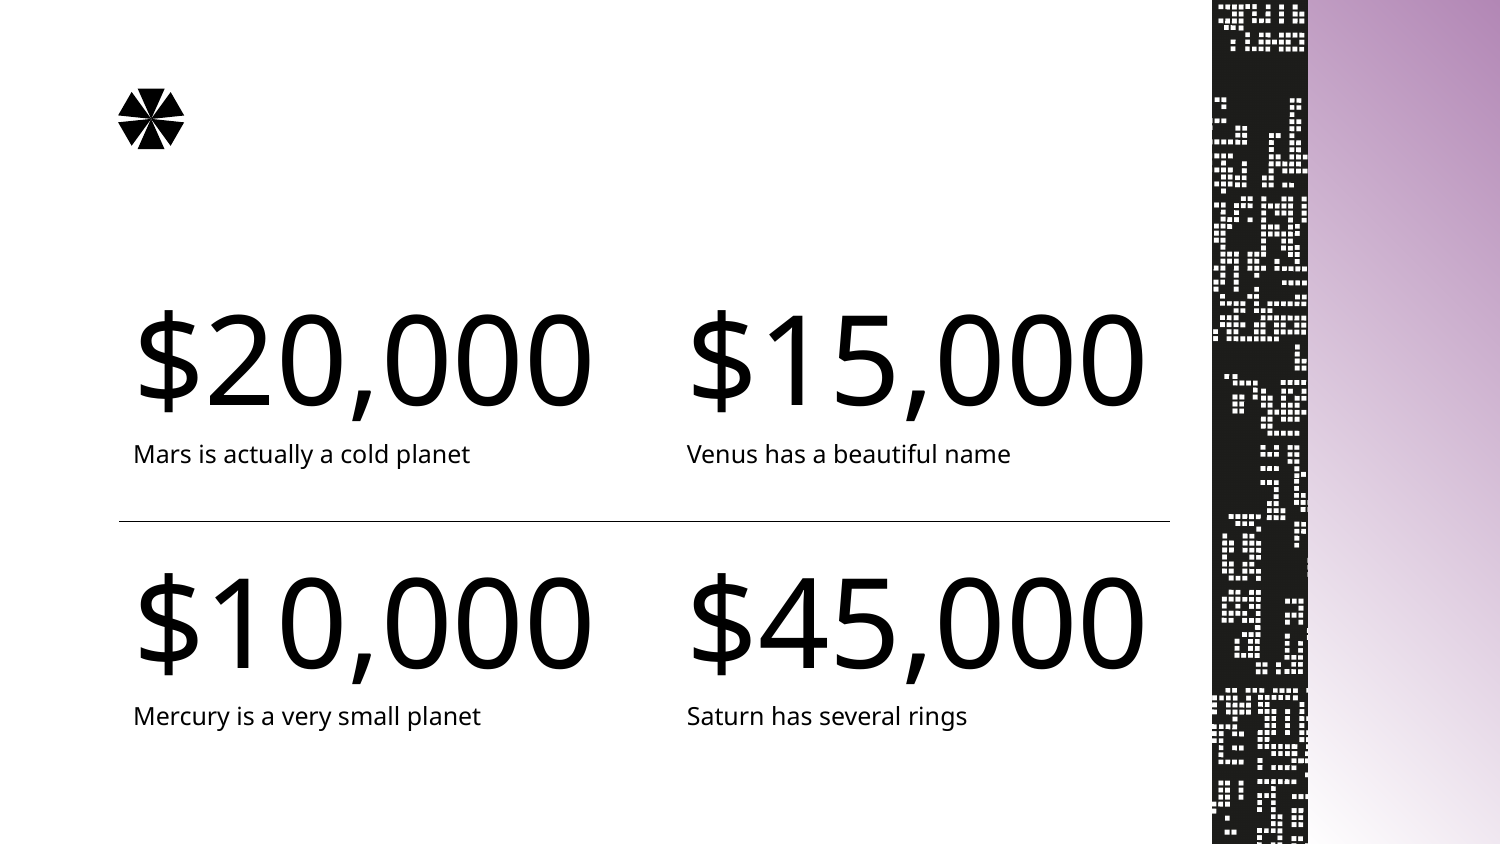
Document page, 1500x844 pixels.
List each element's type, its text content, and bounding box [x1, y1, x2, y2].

title $45,000 [672, 550, 1226, 685]
subtitle Mars is actually a cold planet [118, 423, 671, 493]
title $20,000 [118, 288, 671, 423]
title $10,000 [118, 550, 672, 685]
subtitle Mercury is a very small planet [118, 685, 672, 756]
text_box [117, 88, 185, 150]
picture [1212, 0, 1308, 844]
subtitle Saturn has several rings [672, 685, 1226, 756]
subtitle Venus has a beautiful name [671, 423, 1226, 493]
title $15,000 [671, 288, 1226, 423]
